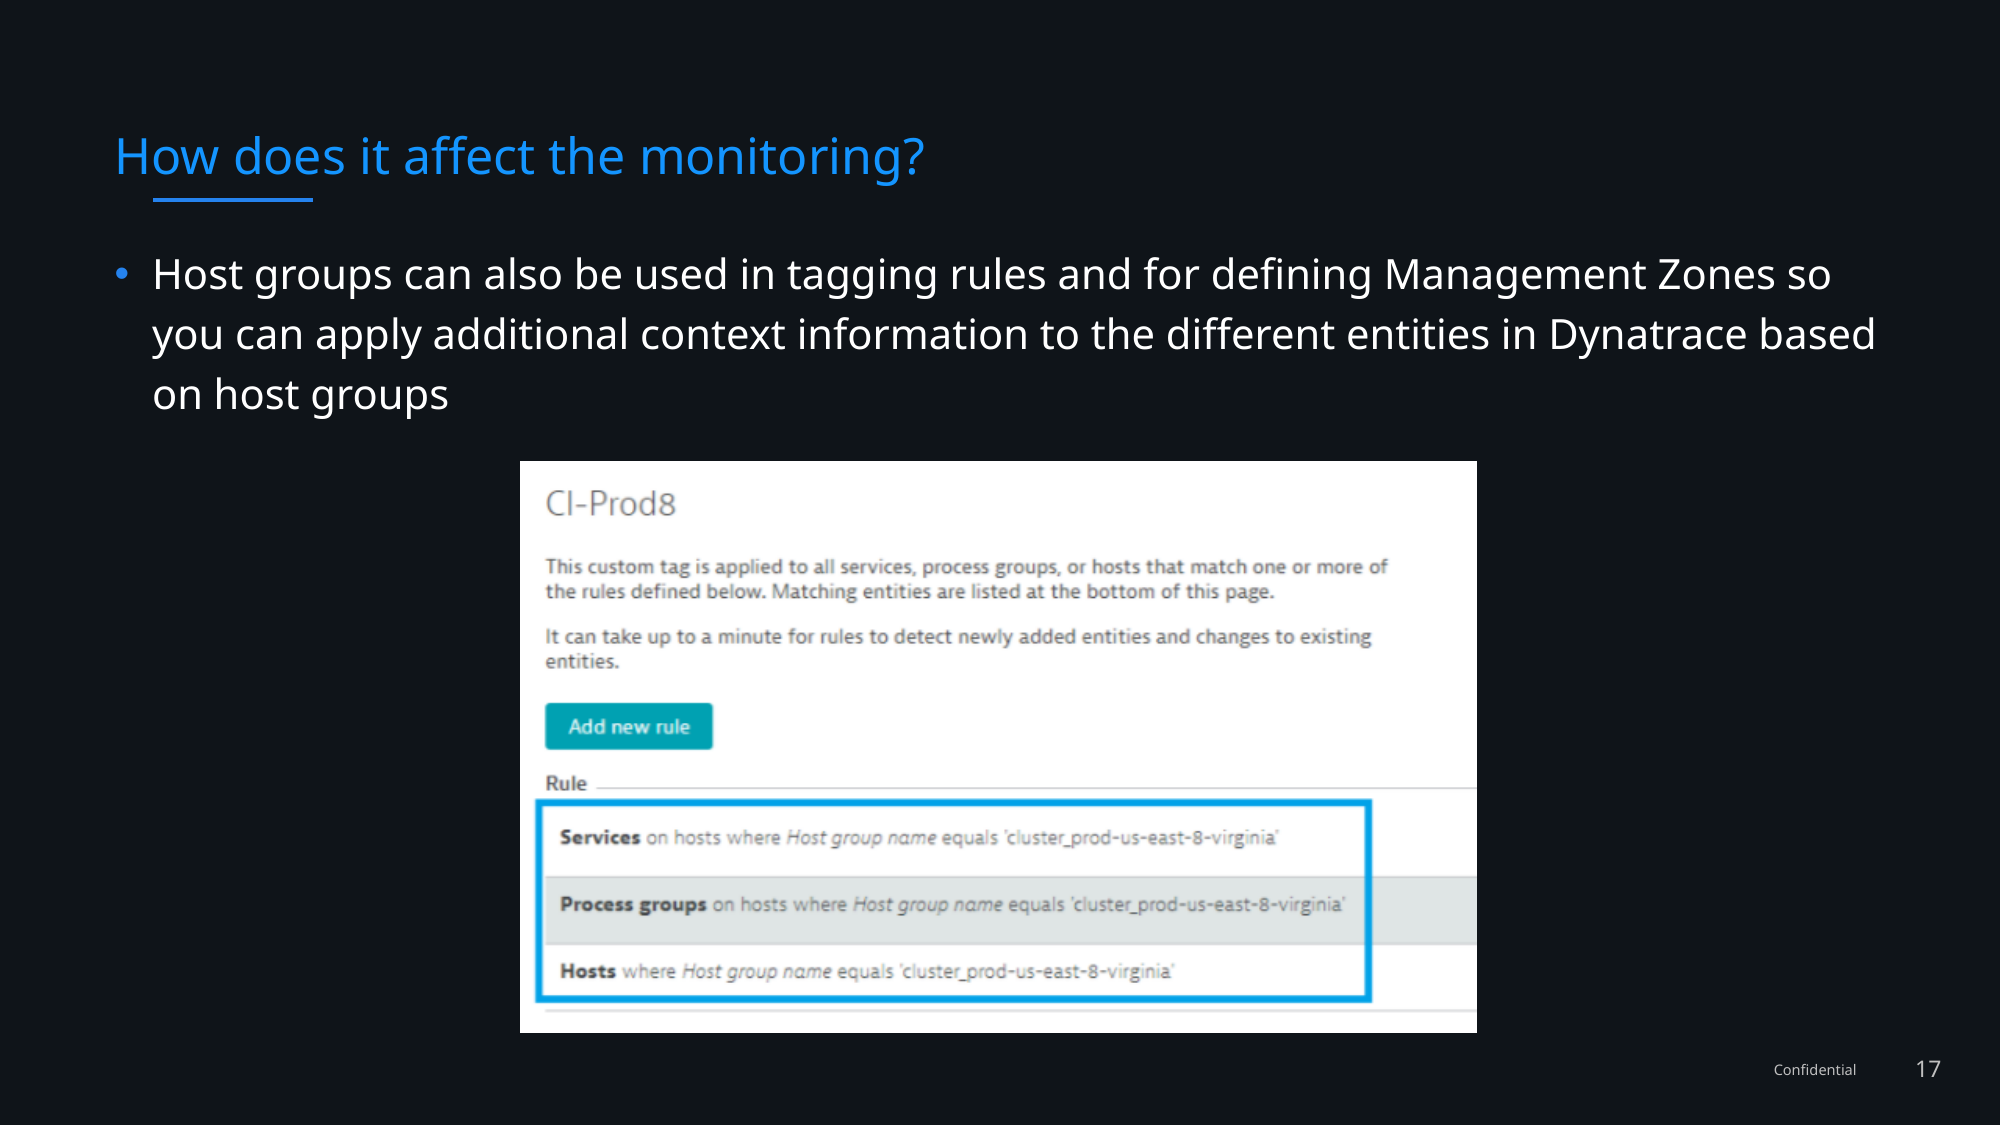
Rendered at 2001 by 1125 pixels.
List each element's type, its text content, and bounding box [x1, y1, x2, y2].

picture [520, 461, 1477, 1034]
list Host groups can also be used in tagging rules and for defining Management Zones so you can apply additional context information to the different entities in Dynatrace based on host groups [114, 237, 1882, 989]
title How does it affect the monitoring? [114, 93, 1882, 204]
